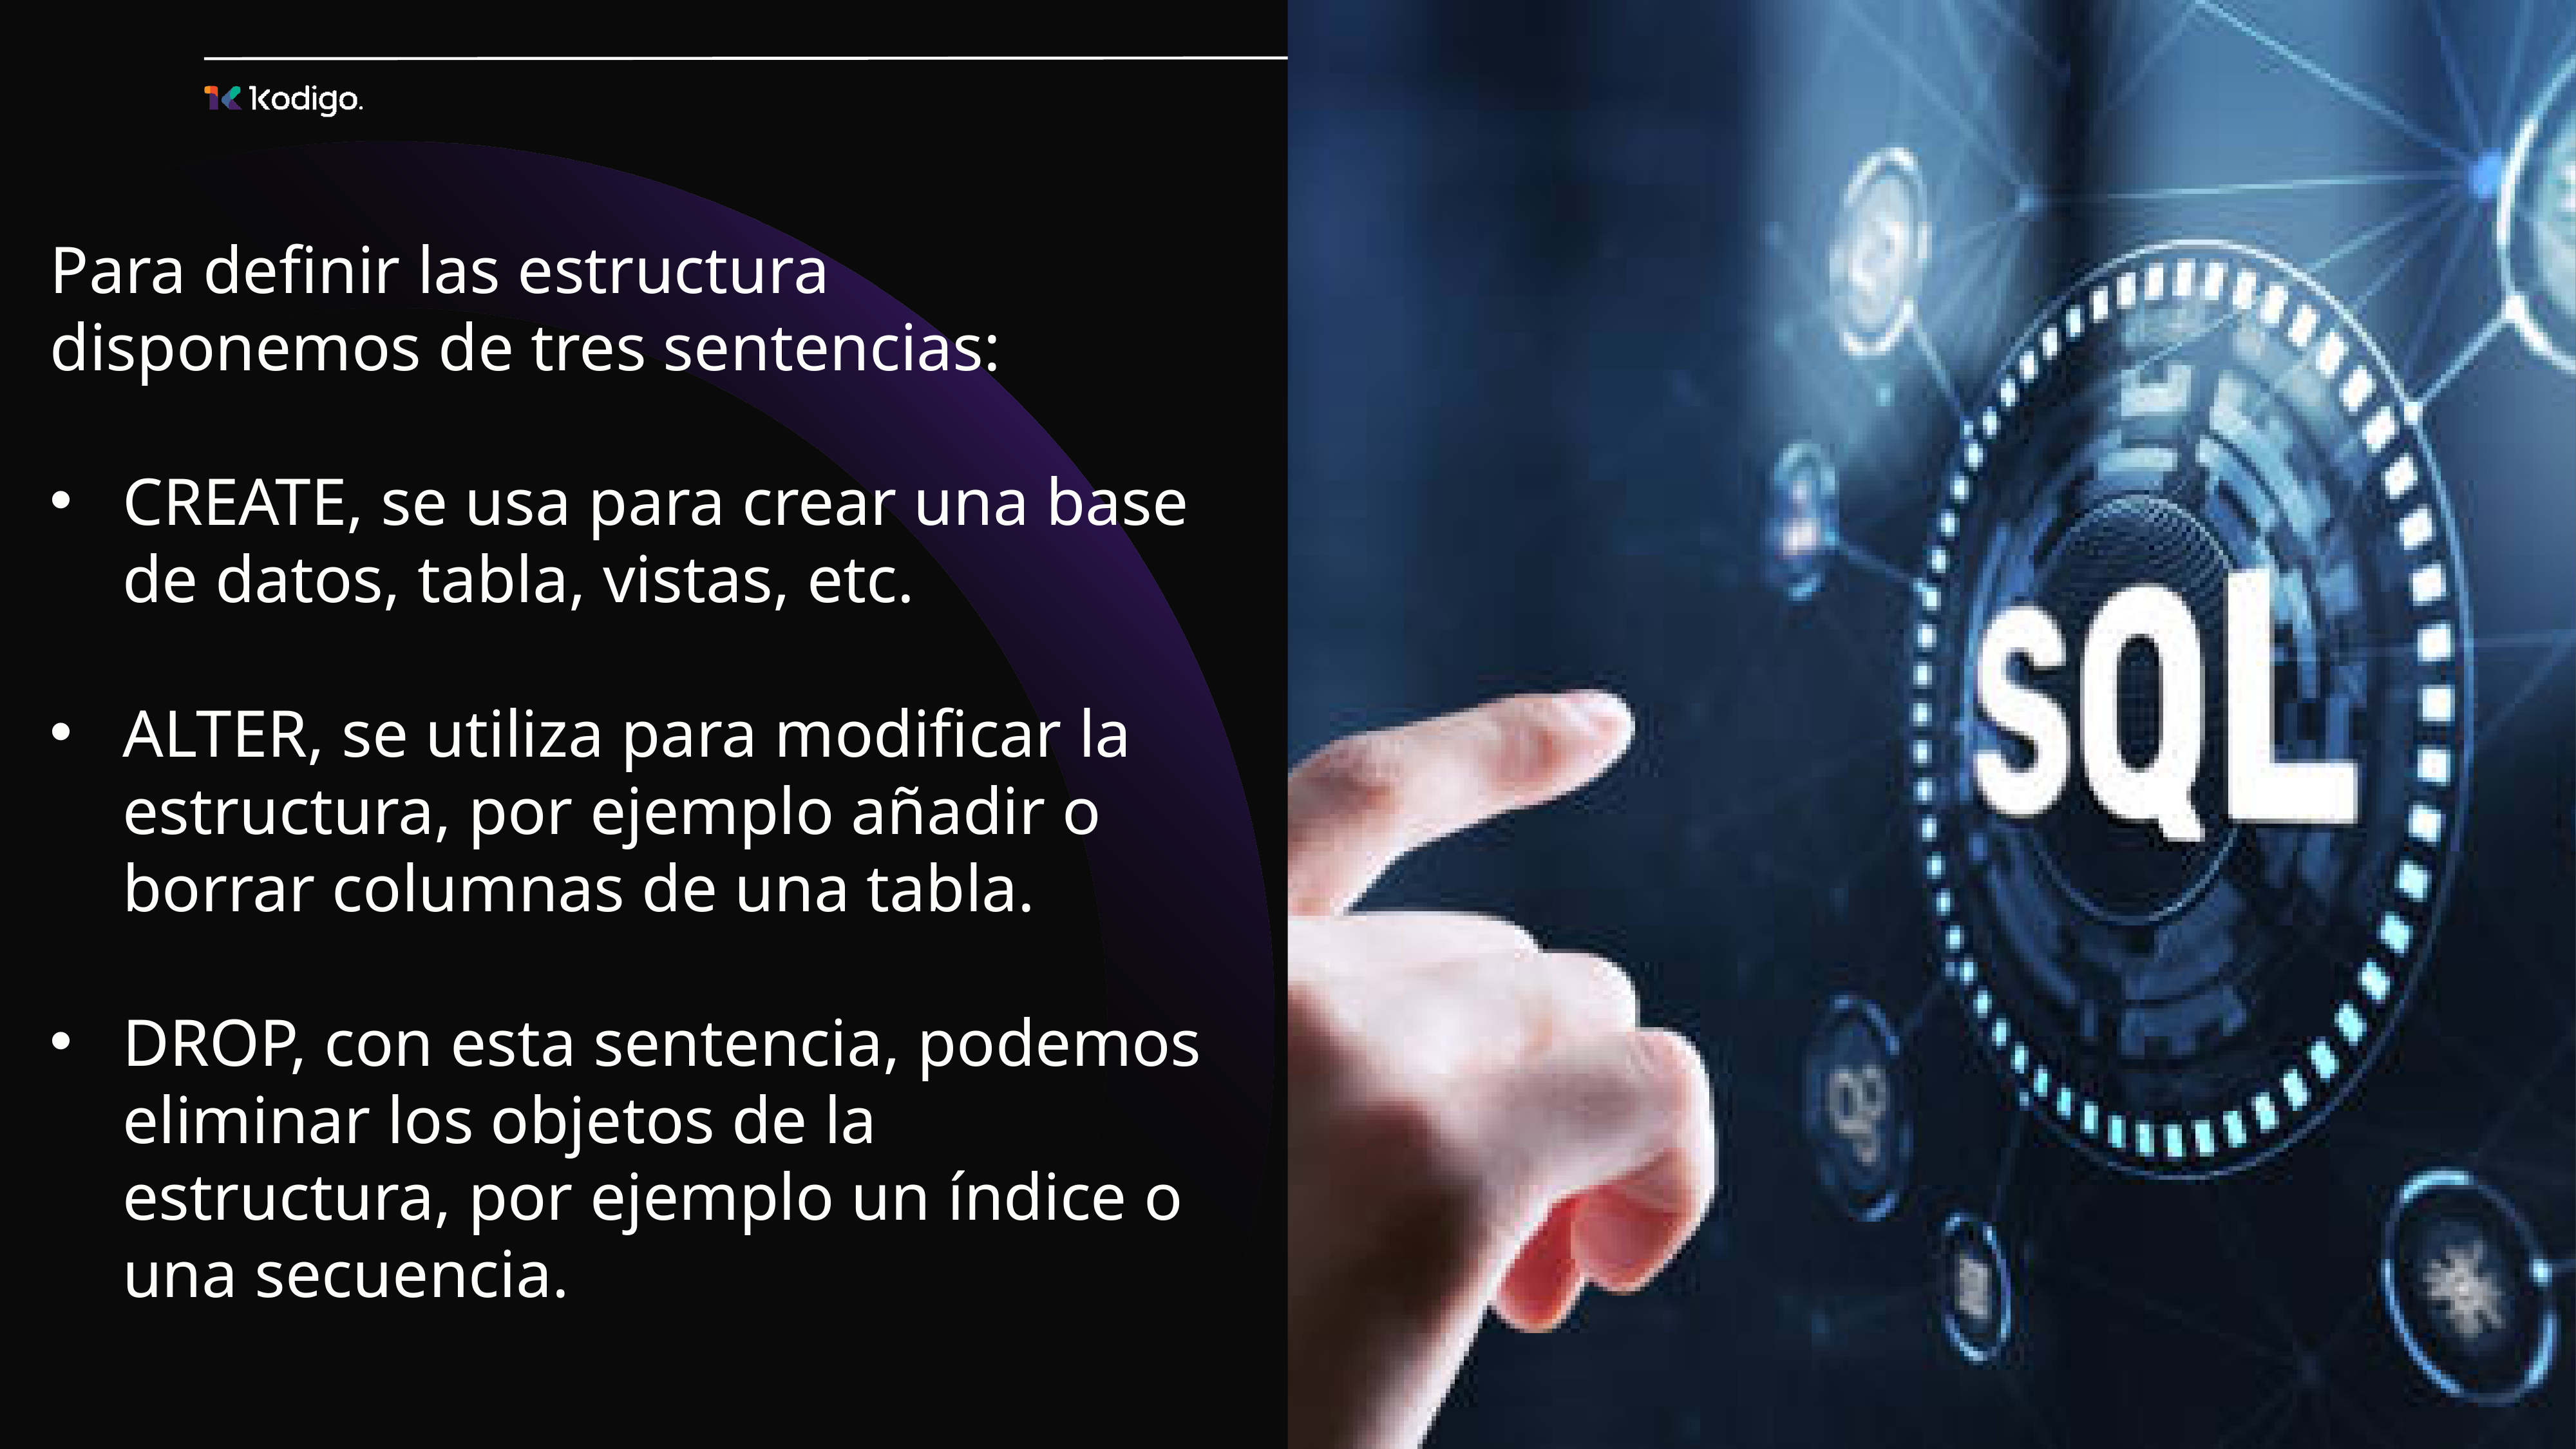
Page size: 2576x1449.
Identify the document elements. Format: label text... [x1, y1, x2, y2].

text_box Para definir las estructura disponemos de tres sentencias: CREATE, se usa para crear una base de datos, tabla, vistas, etc. ALTER, se utiliza para modificar la estructura, por ejemplo añadir o borrar columnas de una tabla. DROP, con esta sentencia, podemos eliminar los objetos de la estructura, por ejemplo un índice o una secuencia. [40, 224, 1227, 1316]
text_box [204, 57, 1287, 117]
picture [1287, 0, 2576, 1449]
